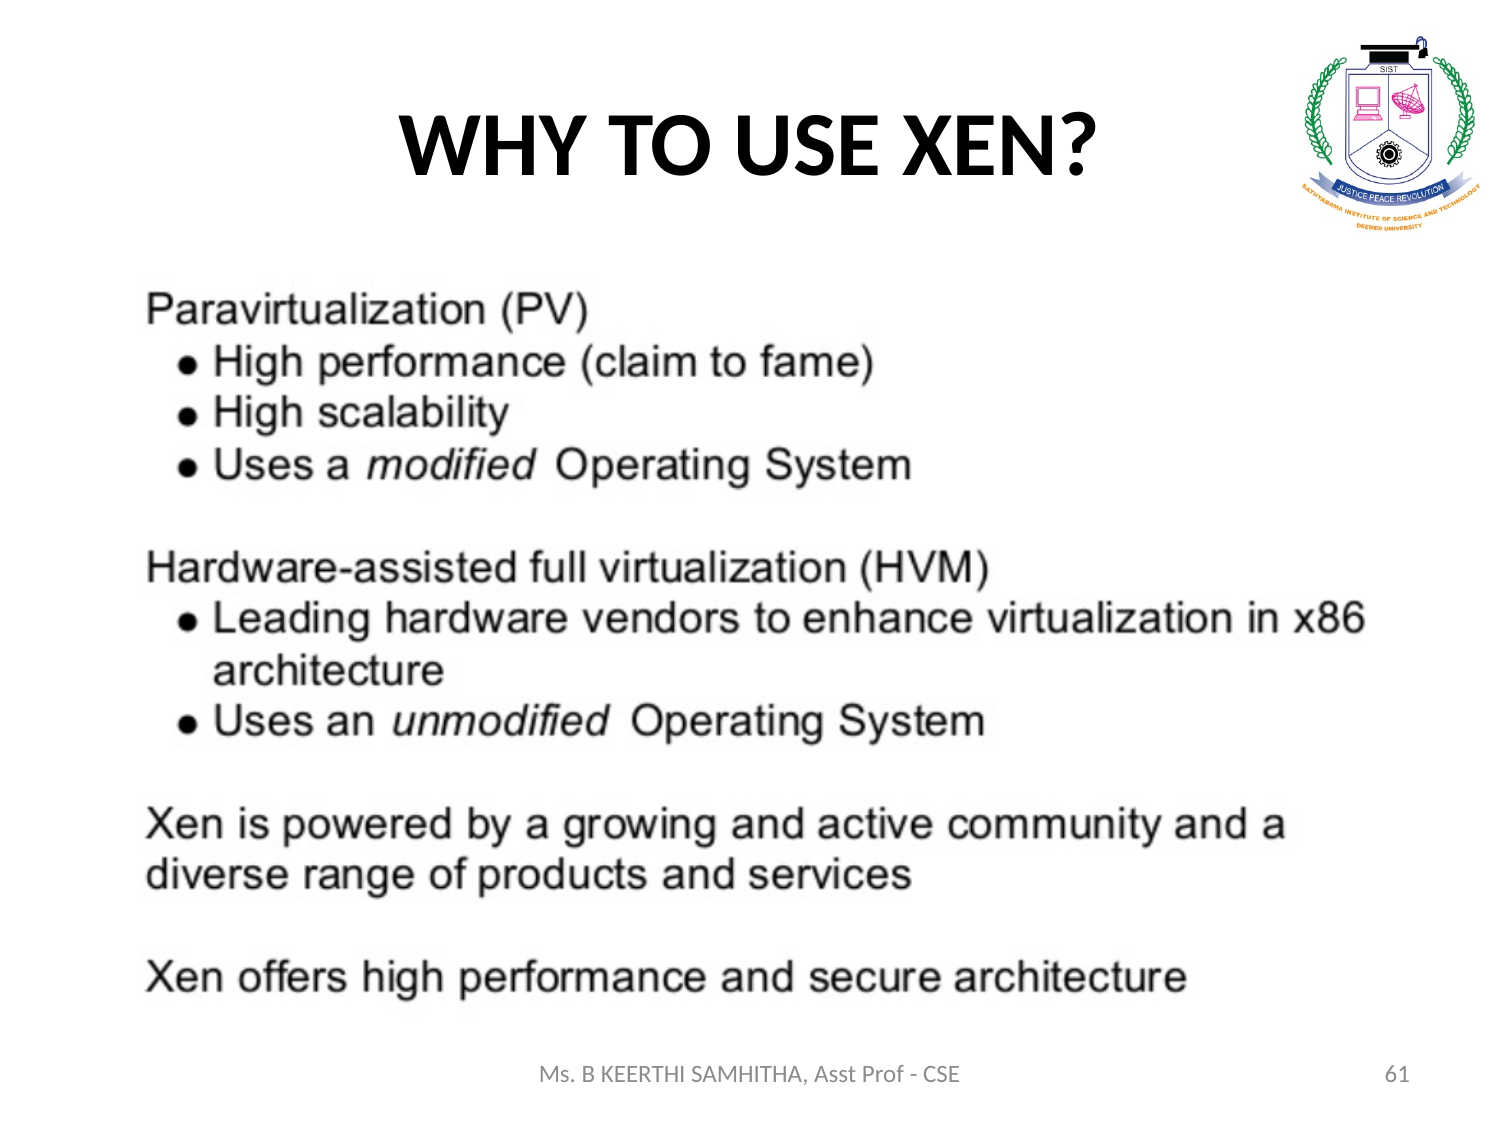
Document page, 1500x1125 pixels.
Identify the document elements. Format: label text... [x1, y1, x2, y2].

footer Ms. B KEERTHI SAMHITHA, Asst Prof - CSE [512, 1042, 988, 1103]
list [100, 243, 1423, 1024]
slide_number 61 [1074, 1042, 1425, 1103]
picture [1280, 30, 1500, 251]
title WHY TO USE XEN? [75, 45, 1425, 233]
